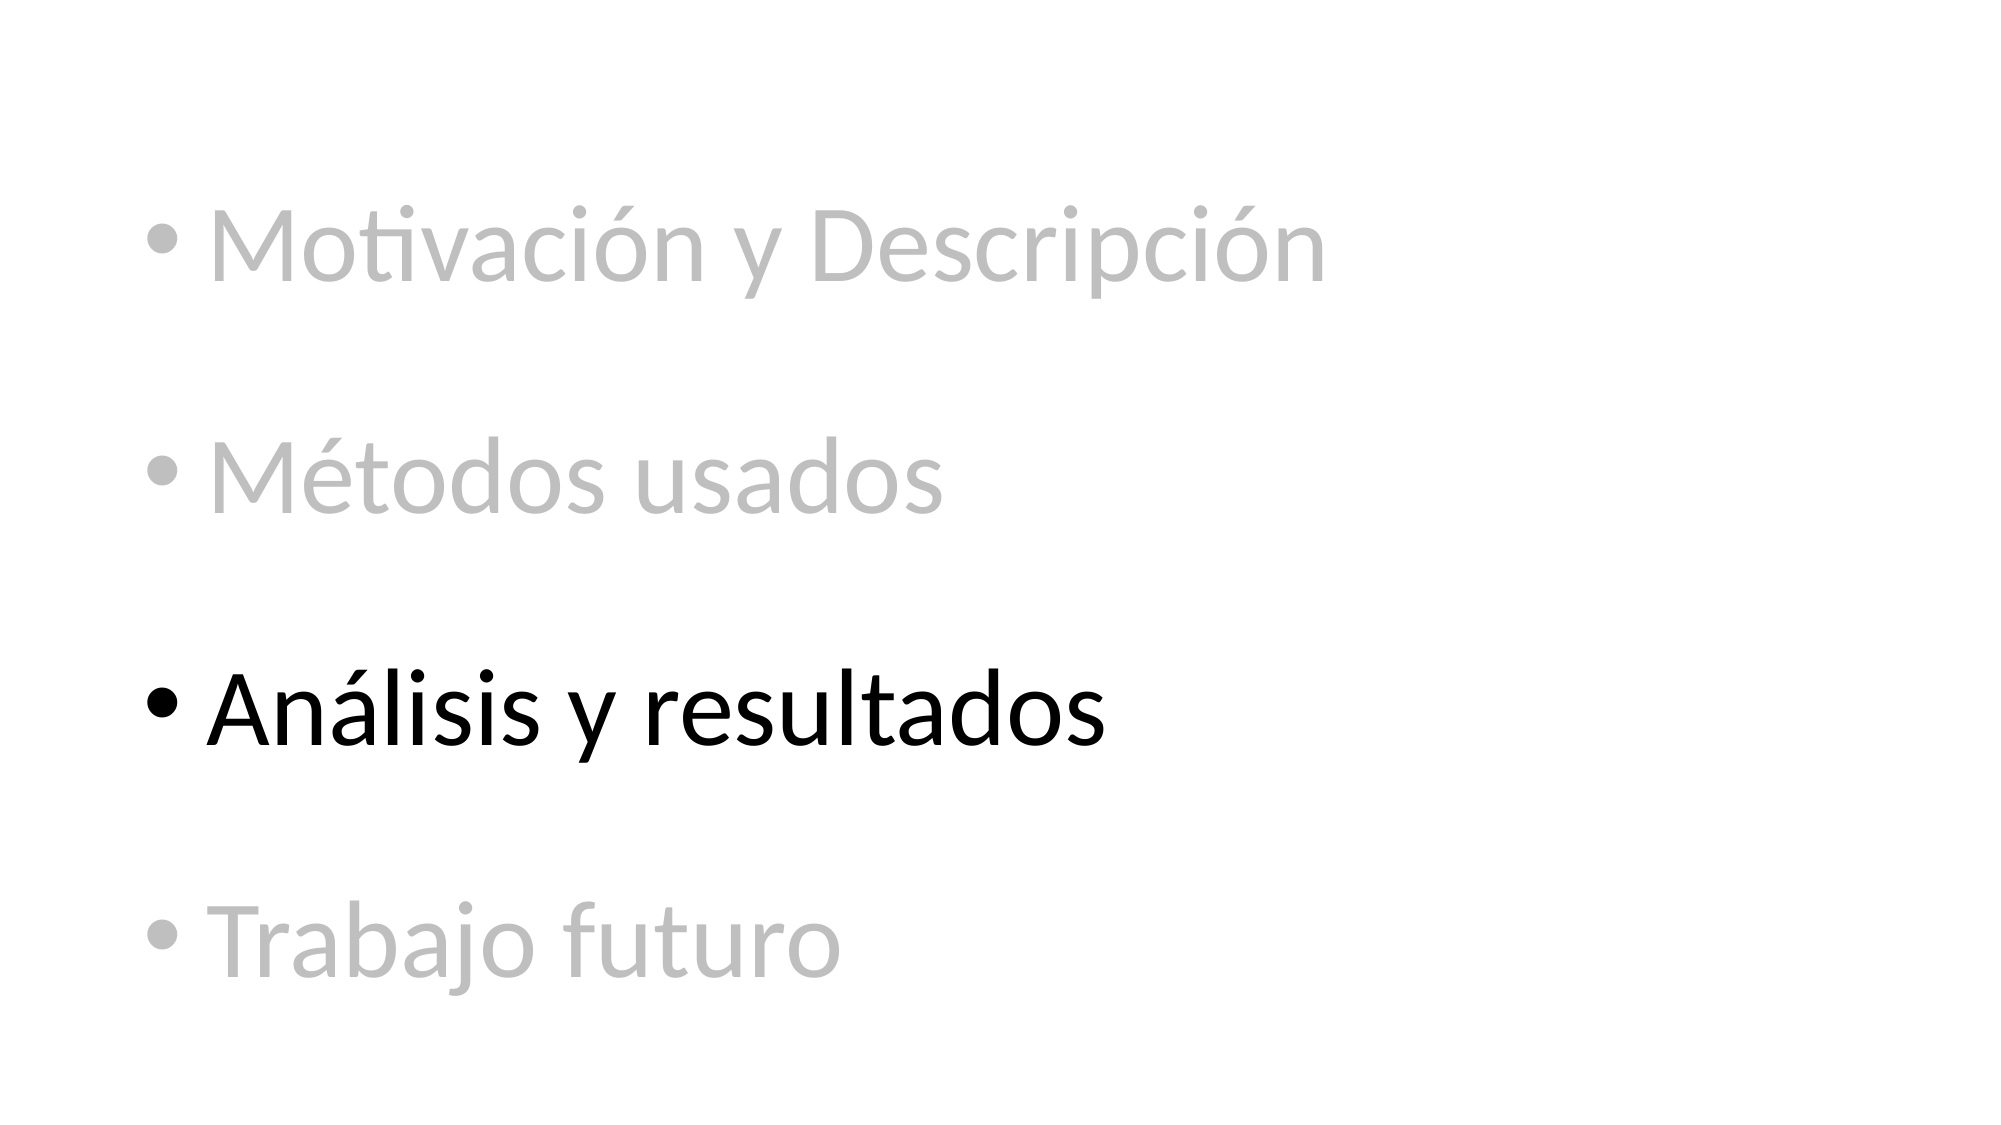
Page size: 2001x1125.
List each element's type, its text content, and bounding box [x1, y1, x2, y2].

list Motivación y Descripción Métodos usados Análisis y resultados Trabajo futuro [128, 84, 1863, 1014]
